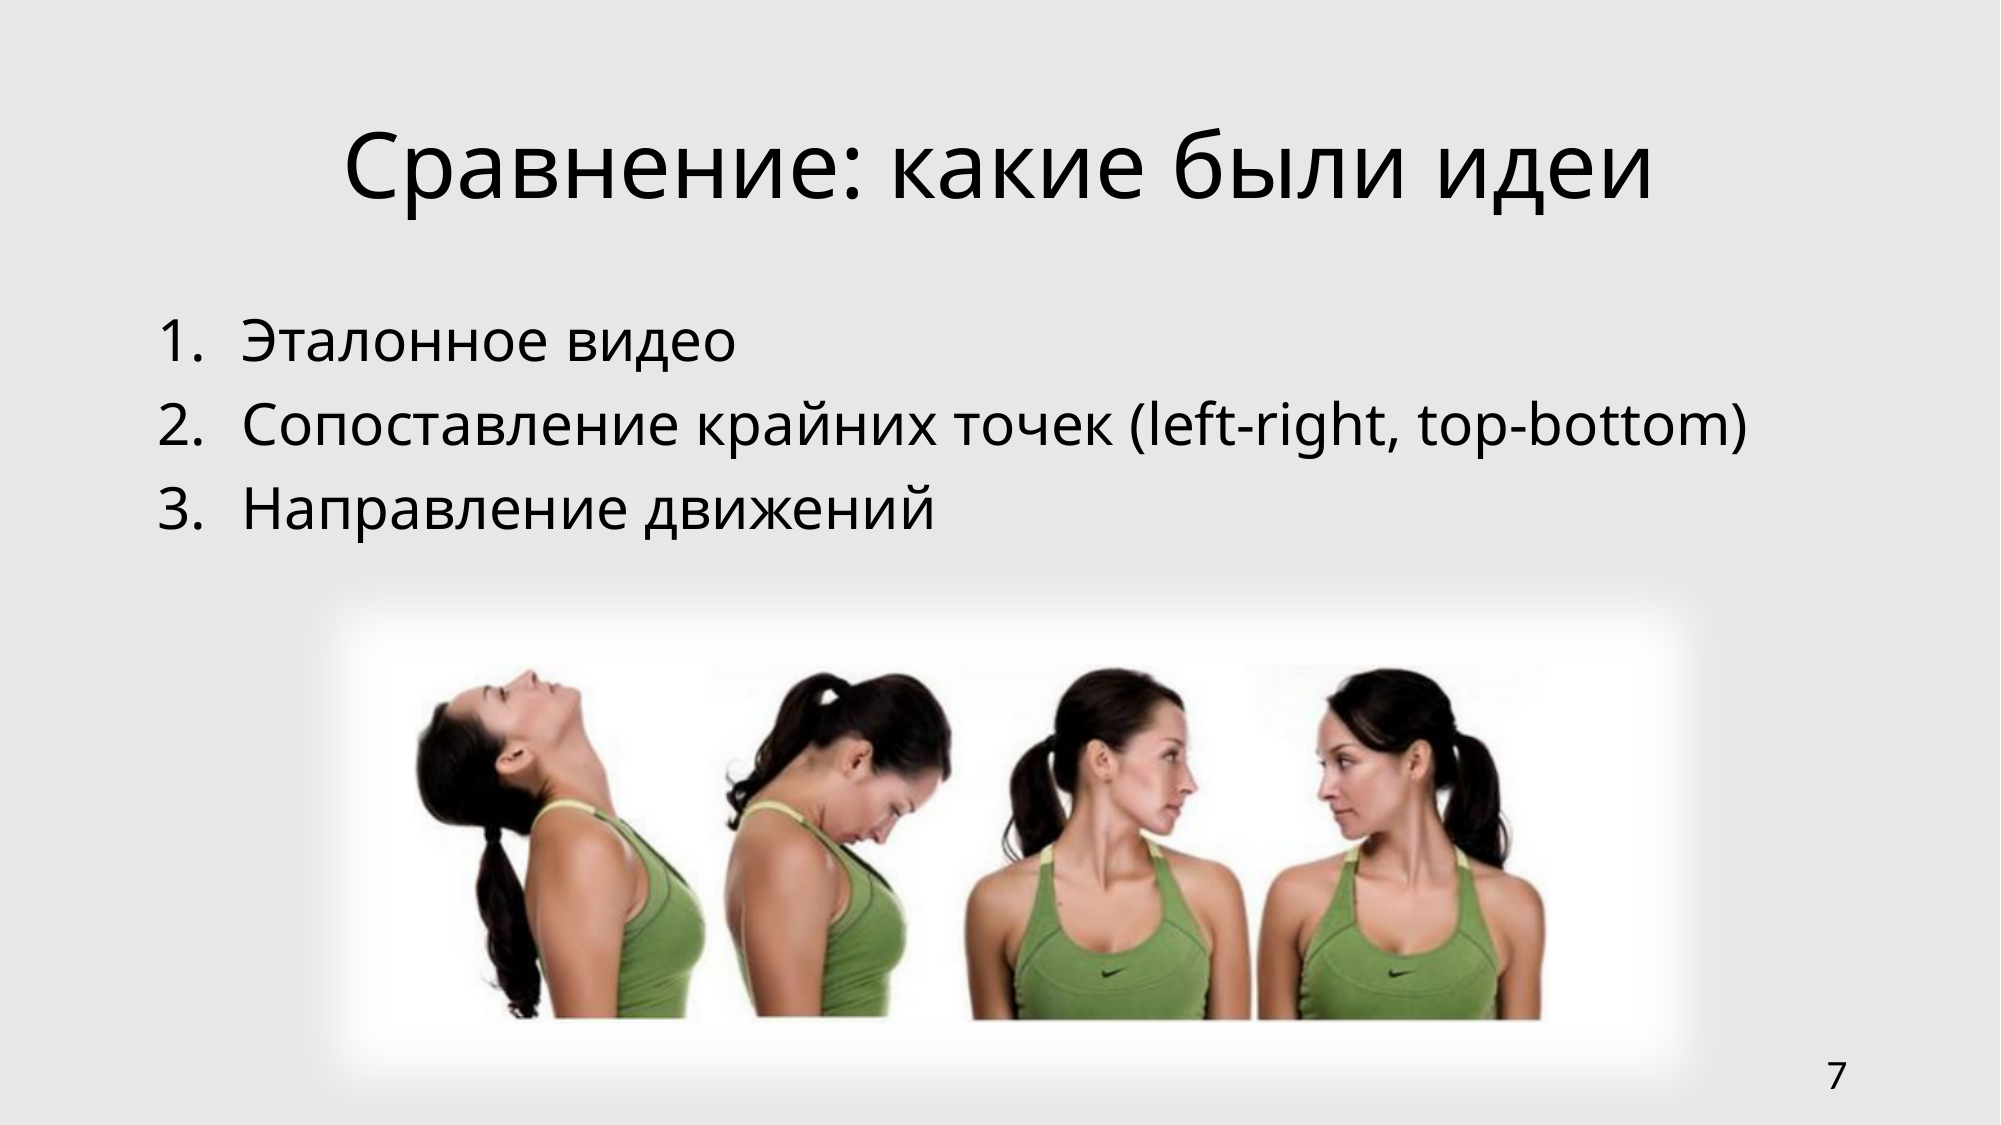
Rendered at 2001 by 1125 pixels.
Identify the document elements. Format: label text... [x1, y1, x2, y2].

title Сравнение: какие были идеи [137, 59, 1863, 278]
list Эталонное видео Сопоставление крайних точек (left-right, top-bottom) Направление движений [142, 304, 1868, 1018]
picture [286, 559, 1736, 1125]
slide_number 7 [1736, 1042, 1863, 1103]
